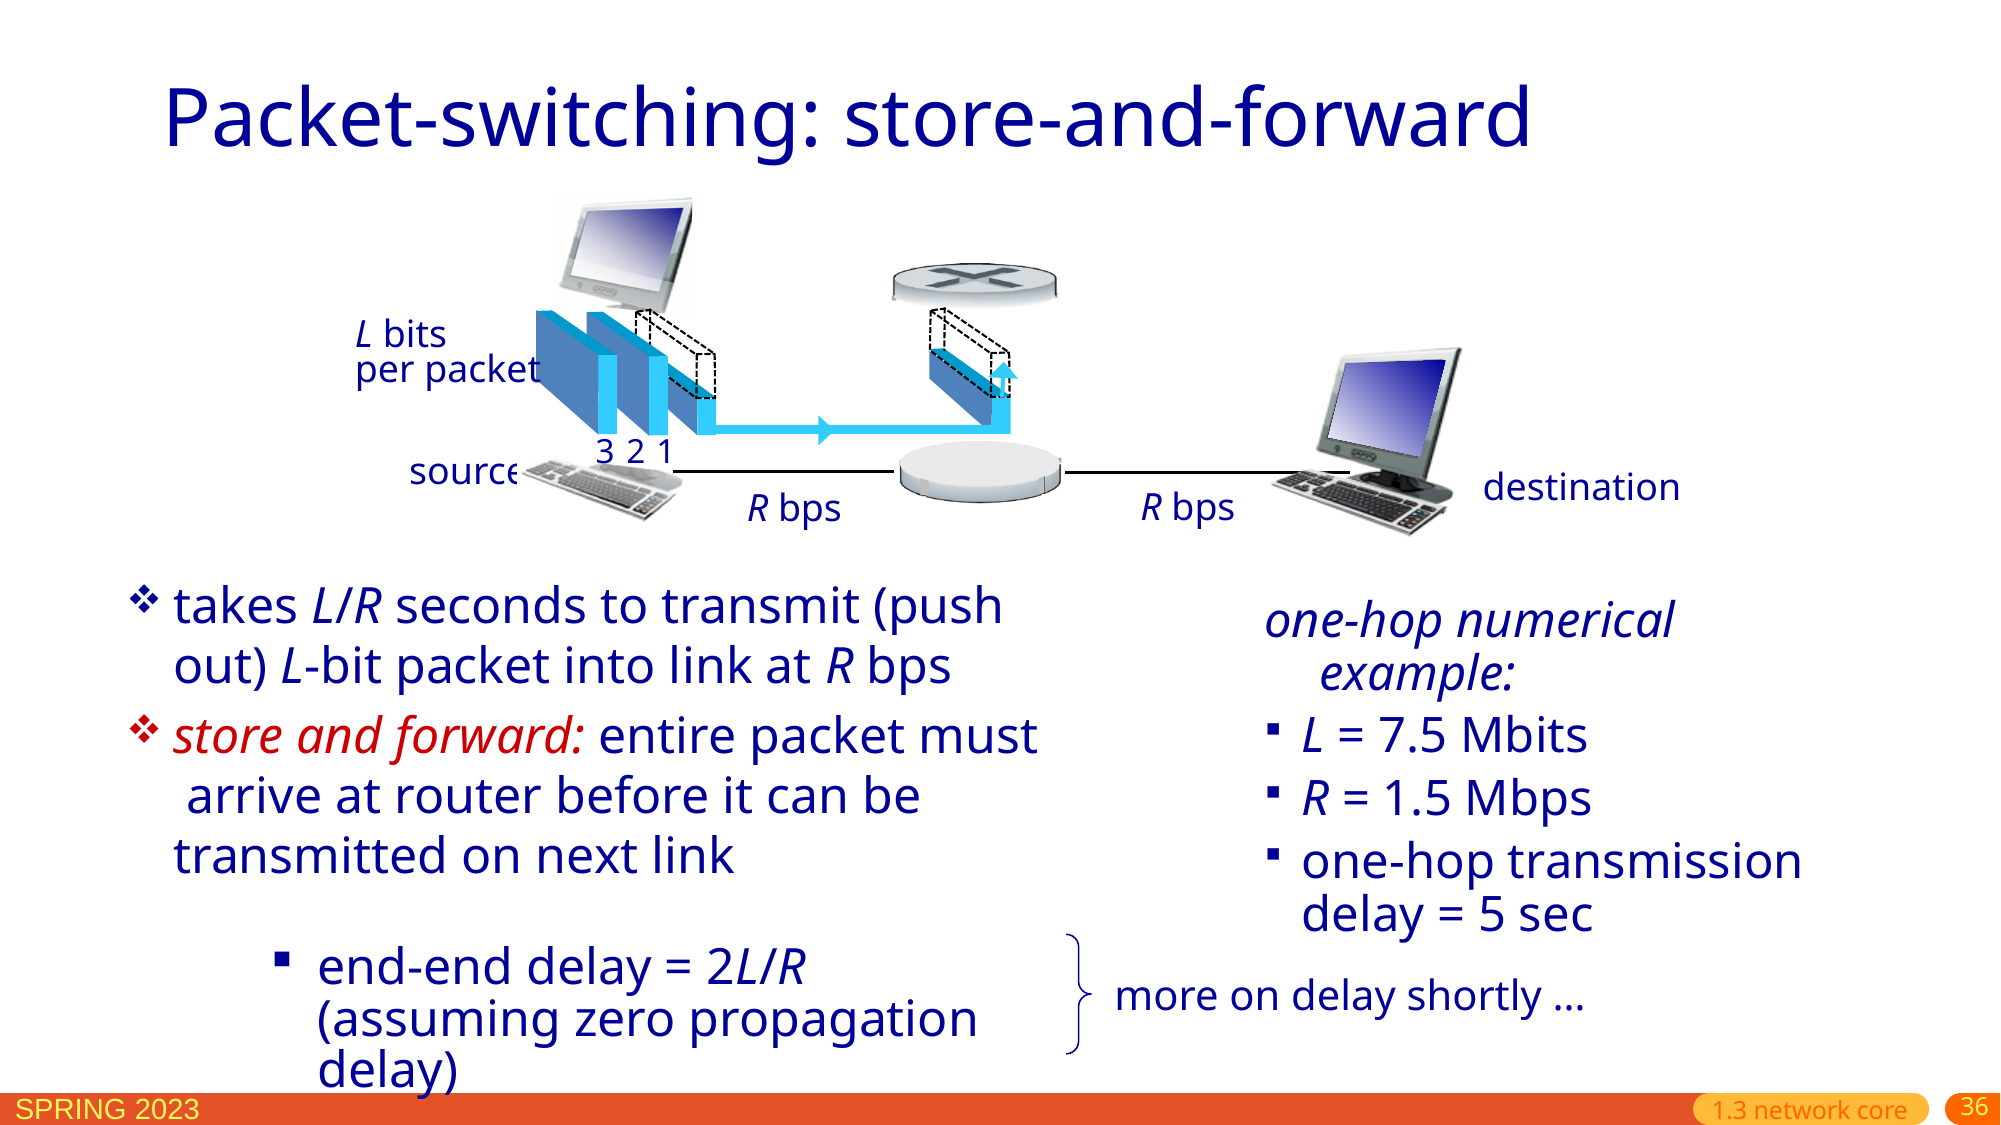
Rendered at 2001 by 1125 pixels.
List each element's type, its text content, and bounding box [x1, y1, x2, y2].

text_box more on delay shortly … [1099, 961, 1601, 1027]
title Packet-switching: store-and-forward [147, 46, 1556, 183]
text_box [535, 306, 1018, 446]
text_box end-end delay = 2L/R (assuming zero propagation delay) [255, 936, 1070, 1094]
text_box R bps [1125, 481, 1219, 536]
text_box R bps [732, 480, 858, 537]
list one-hop numerical example: L = 7.5 Mbits R = 1.5 Mbps one-hop transmission delay = 5 sec [1249, 587, 1826, 954]
footer 1.3 network core [1696, 1094, 1925, 1125]
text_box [885, 263, 1066, 314]
text_box L bits per packet [340, 312, 530, 398]
text_box [1066, 934, 1092, 1054]
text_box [534, 196, 724, 306]
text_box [1225, 339, 1468, 551]
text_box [893, 440, 1068, 505]
text_box source [394, 439, 532, 500]
text_box destination [1472, 455, 1697, 516]
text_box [517, 453, 692, 524]
list takes L/R seconds to transmit (push out) L-bit packet into link at R bps store and forward: entire packet must arrive at router before it can be transmitted on next link [111, 566, 1065, 1102]
slide_number 36 [1944, 1092, 2000, 1125]
